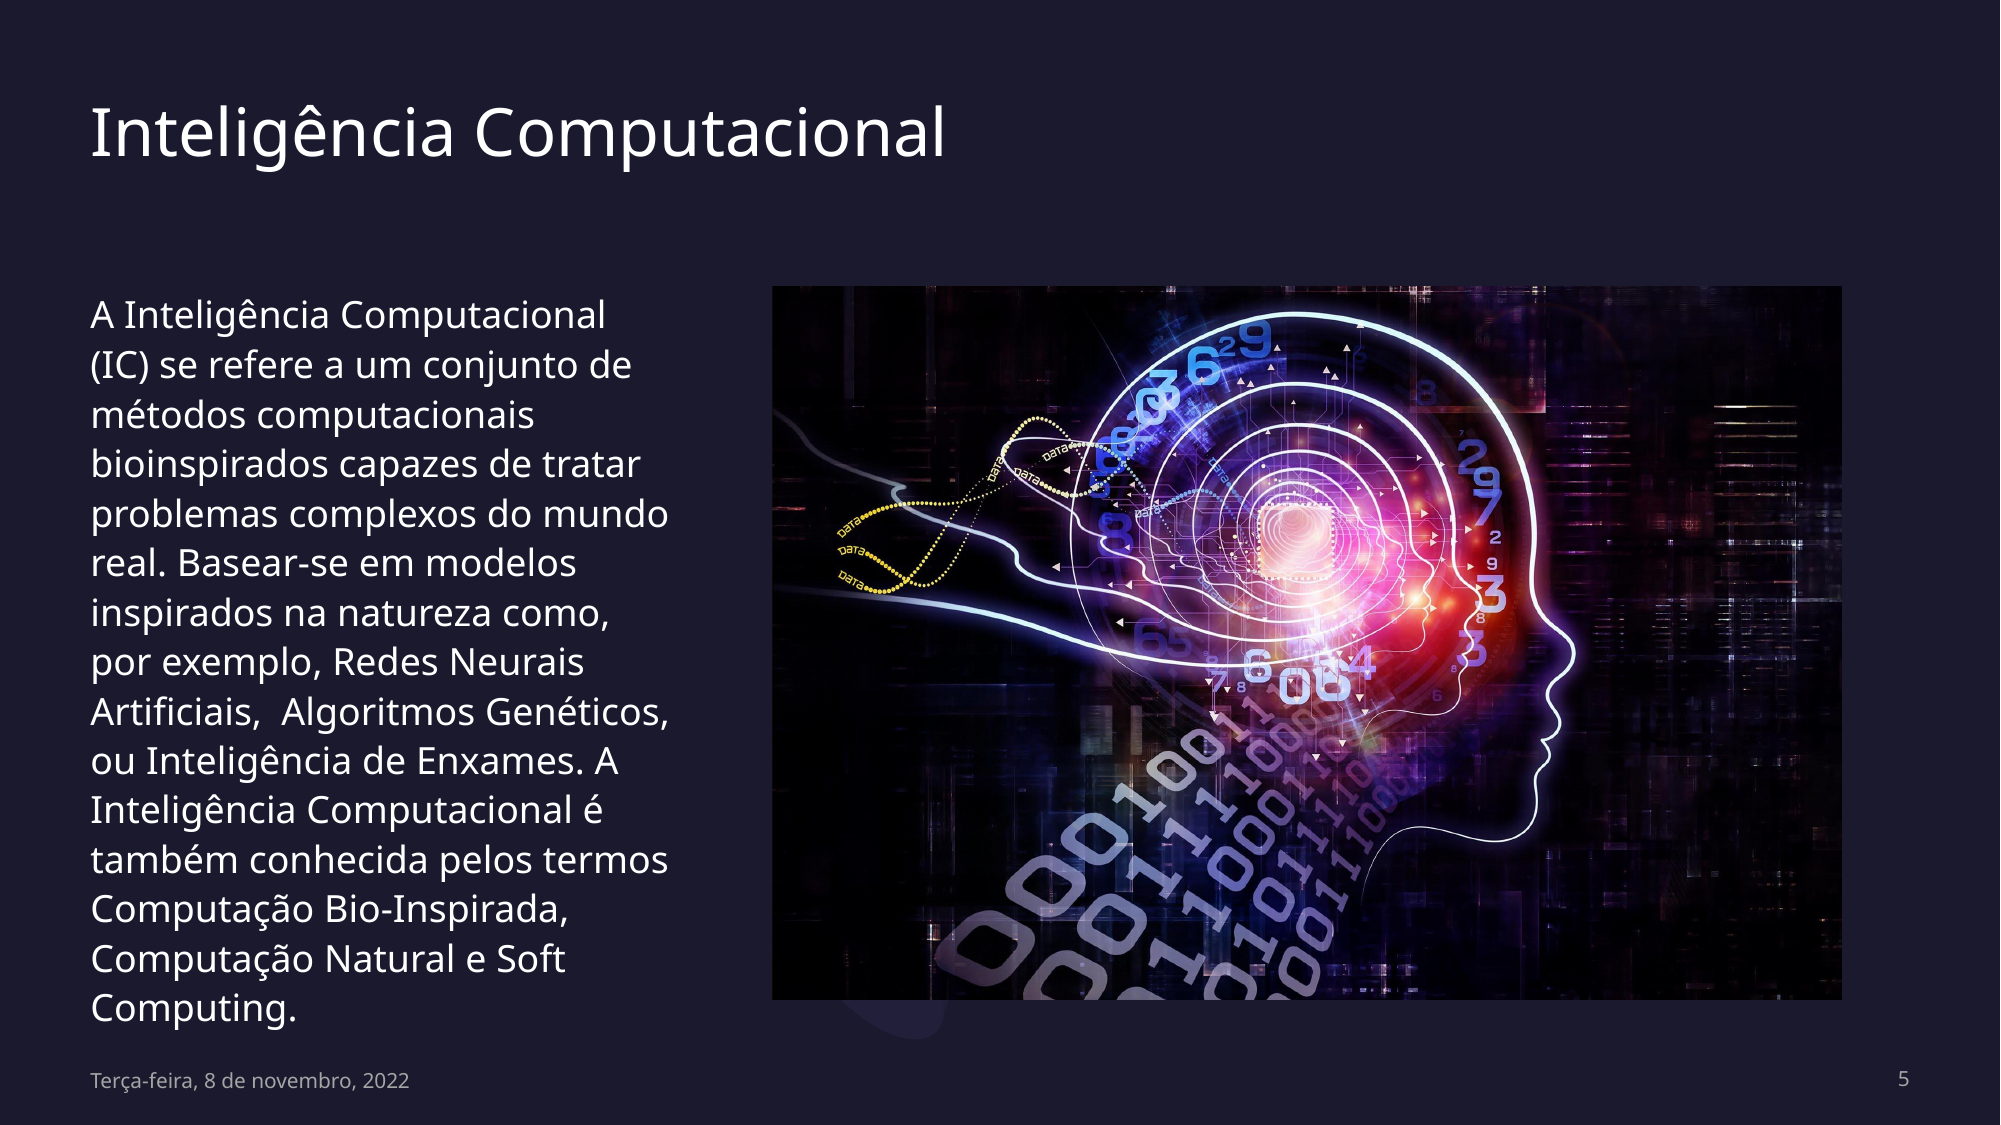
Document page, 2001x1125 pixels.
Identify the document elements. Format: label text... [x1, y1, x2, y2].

slide_number ‹#› [1632, 1067, 1910, 1093]
title Inteligência Computacional [90, 90, 1910, 252]
slide_number Terça-feira, 8 de novembro, 2022 [90, 1067, 522, 1093]
list A Inteligência Computacional (IC) se refere a um conjunto de métodos computacionais bioinspirados capazes de tratar problemas complexos do mundo real. Basear-se em modelos inspirados na natureza como, por exemplo, Redes Neurais Artificiais, Algoritmos Genéticos, ou Inteligência de Enxames. A Inteligência Computacional é também conhecida pelos termos Computação Bio-Inspirada, Computação Natural e Soft Computing. [90, 287, 676, 1000]
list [772, 286, 1842, 1000]
